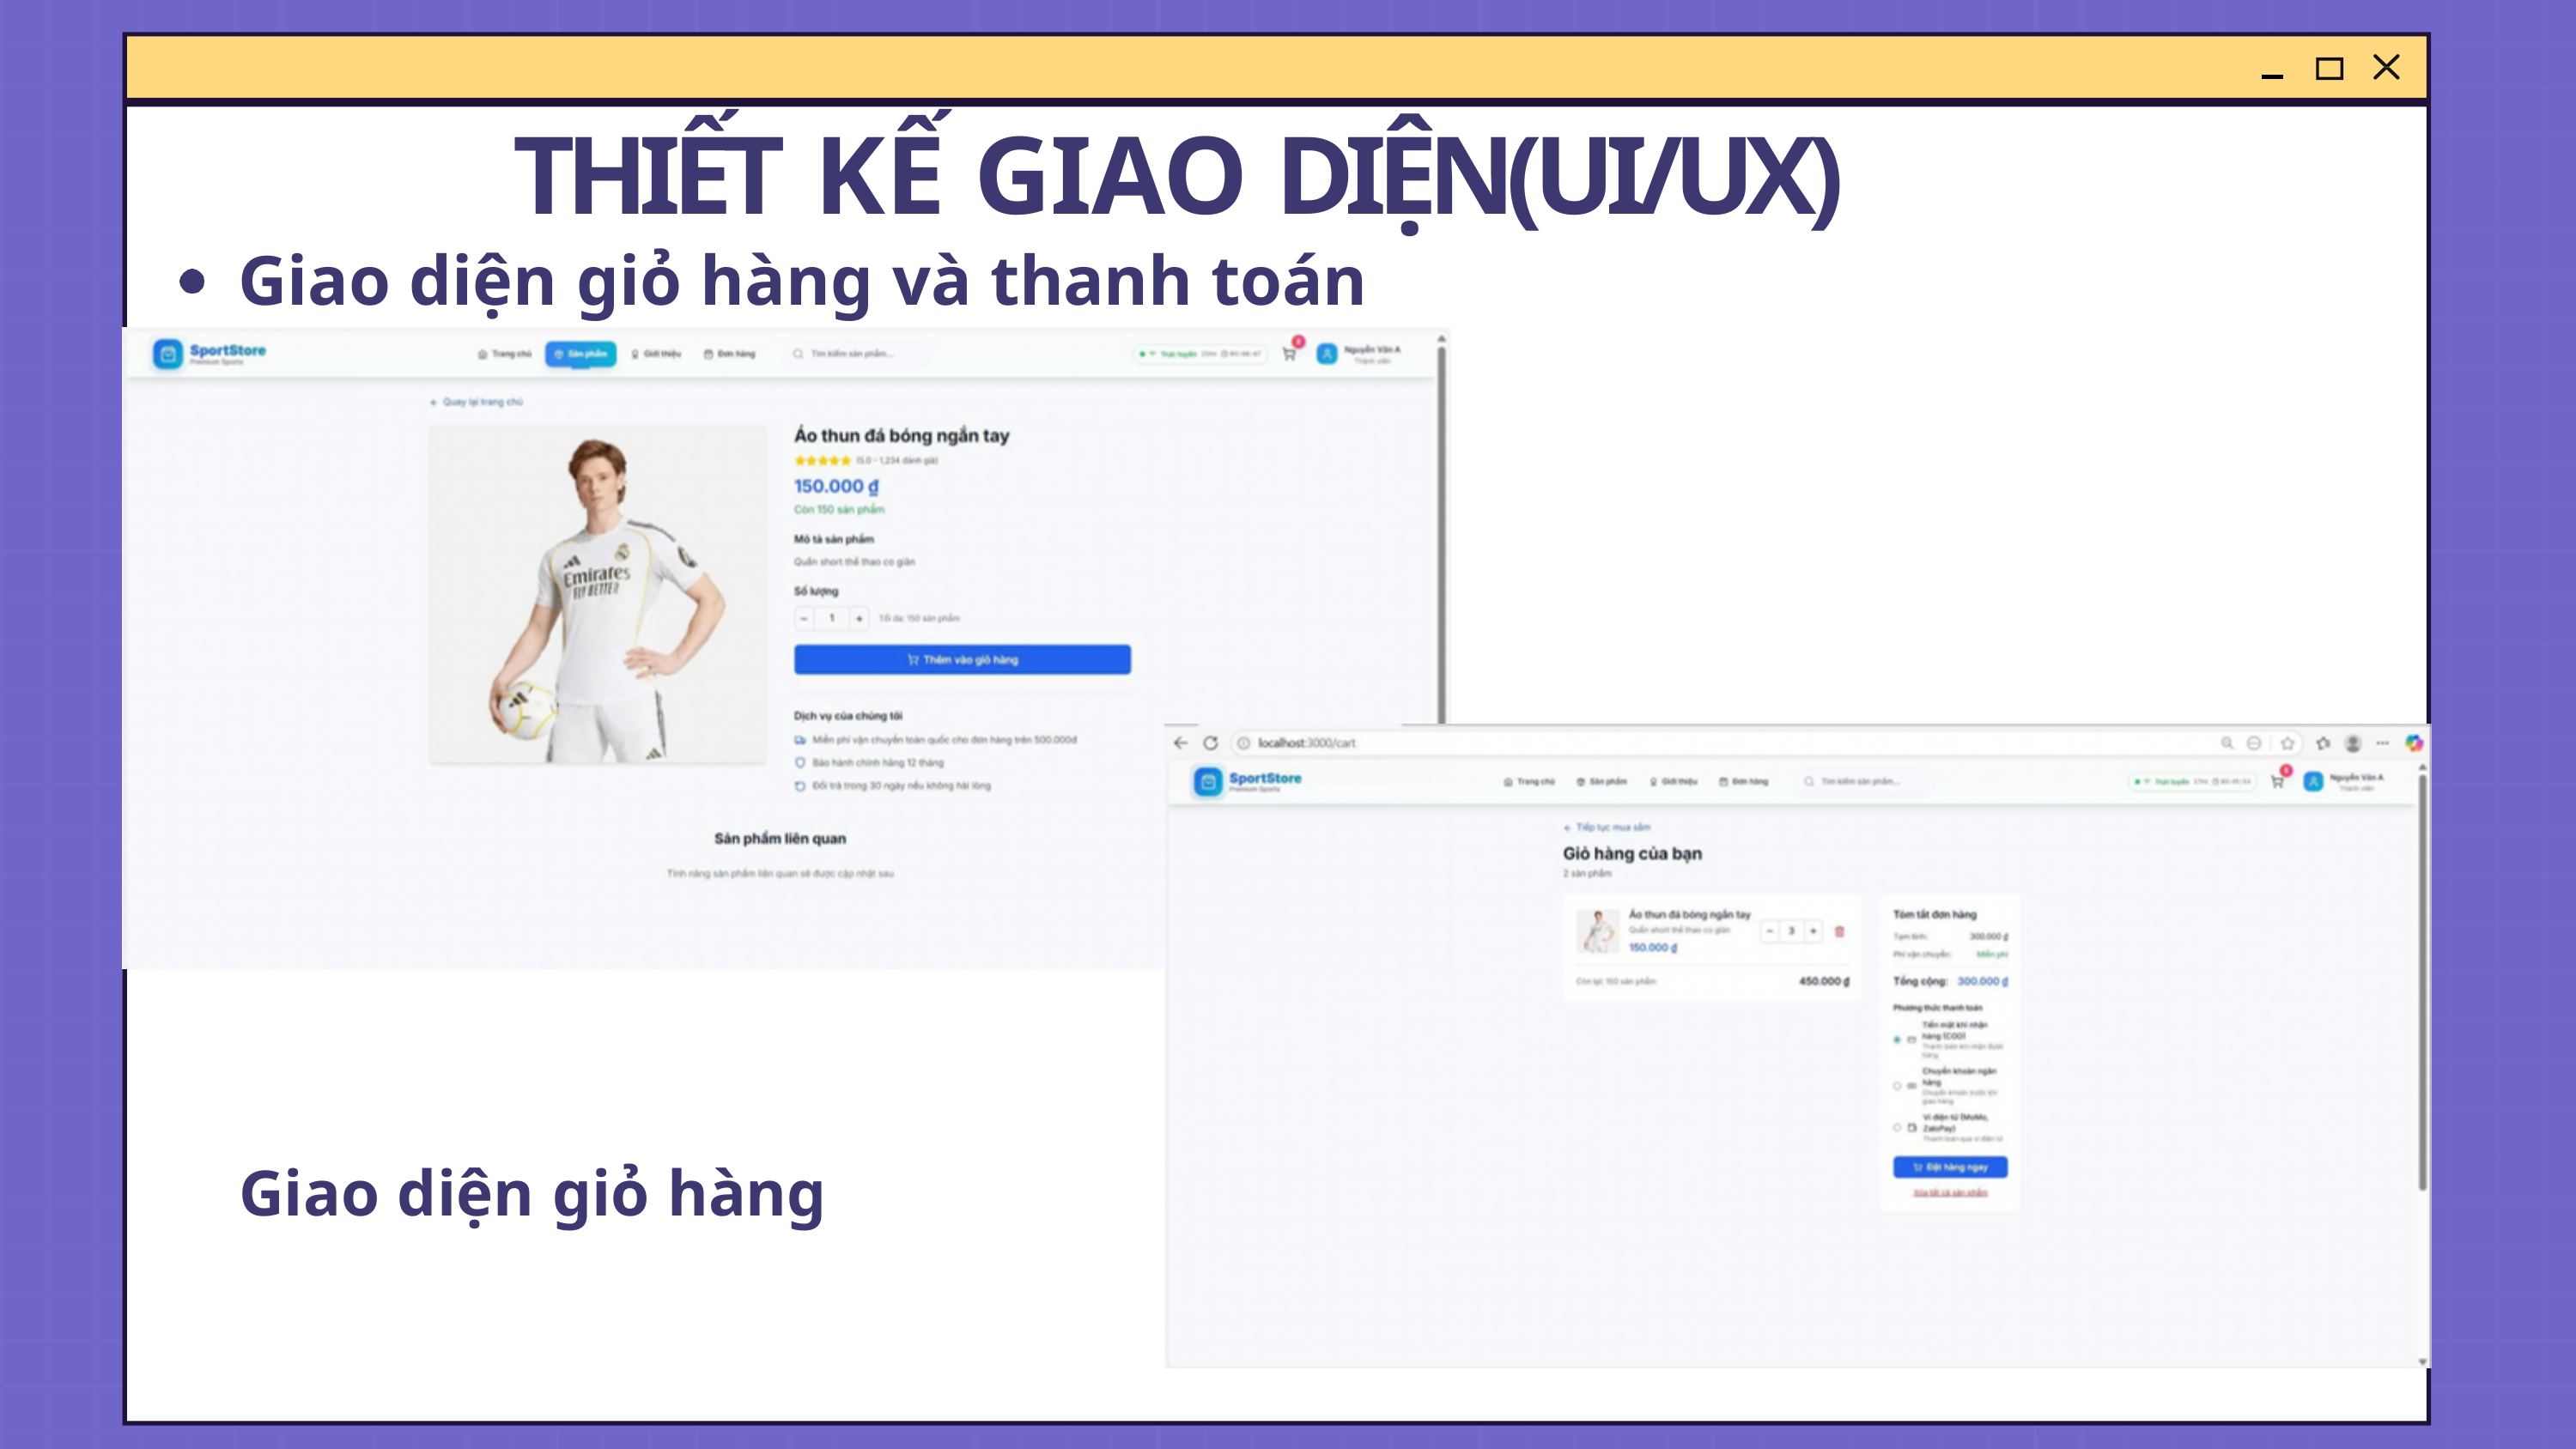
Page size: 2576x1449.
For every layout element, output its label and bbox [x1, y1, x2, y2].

text_box [122, 101, 2432, 1426]
picture [0, 0, 2576, 1449]
